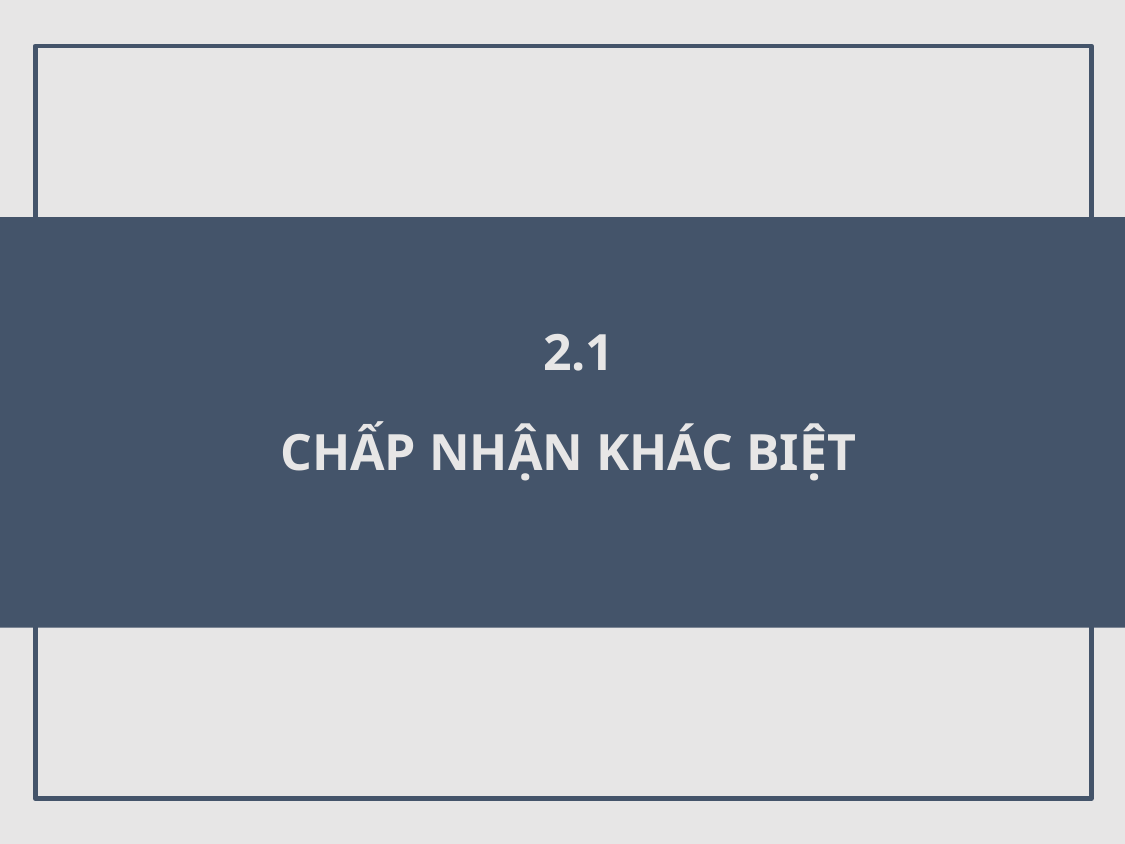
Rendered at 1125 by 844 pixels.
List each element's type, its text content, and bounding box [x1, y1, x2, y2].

text_box CHẤP NHẬN KHÁC BIỆT [256, 409, 869, 512]
text_box 2.1 [531, 309, 639, 412]
